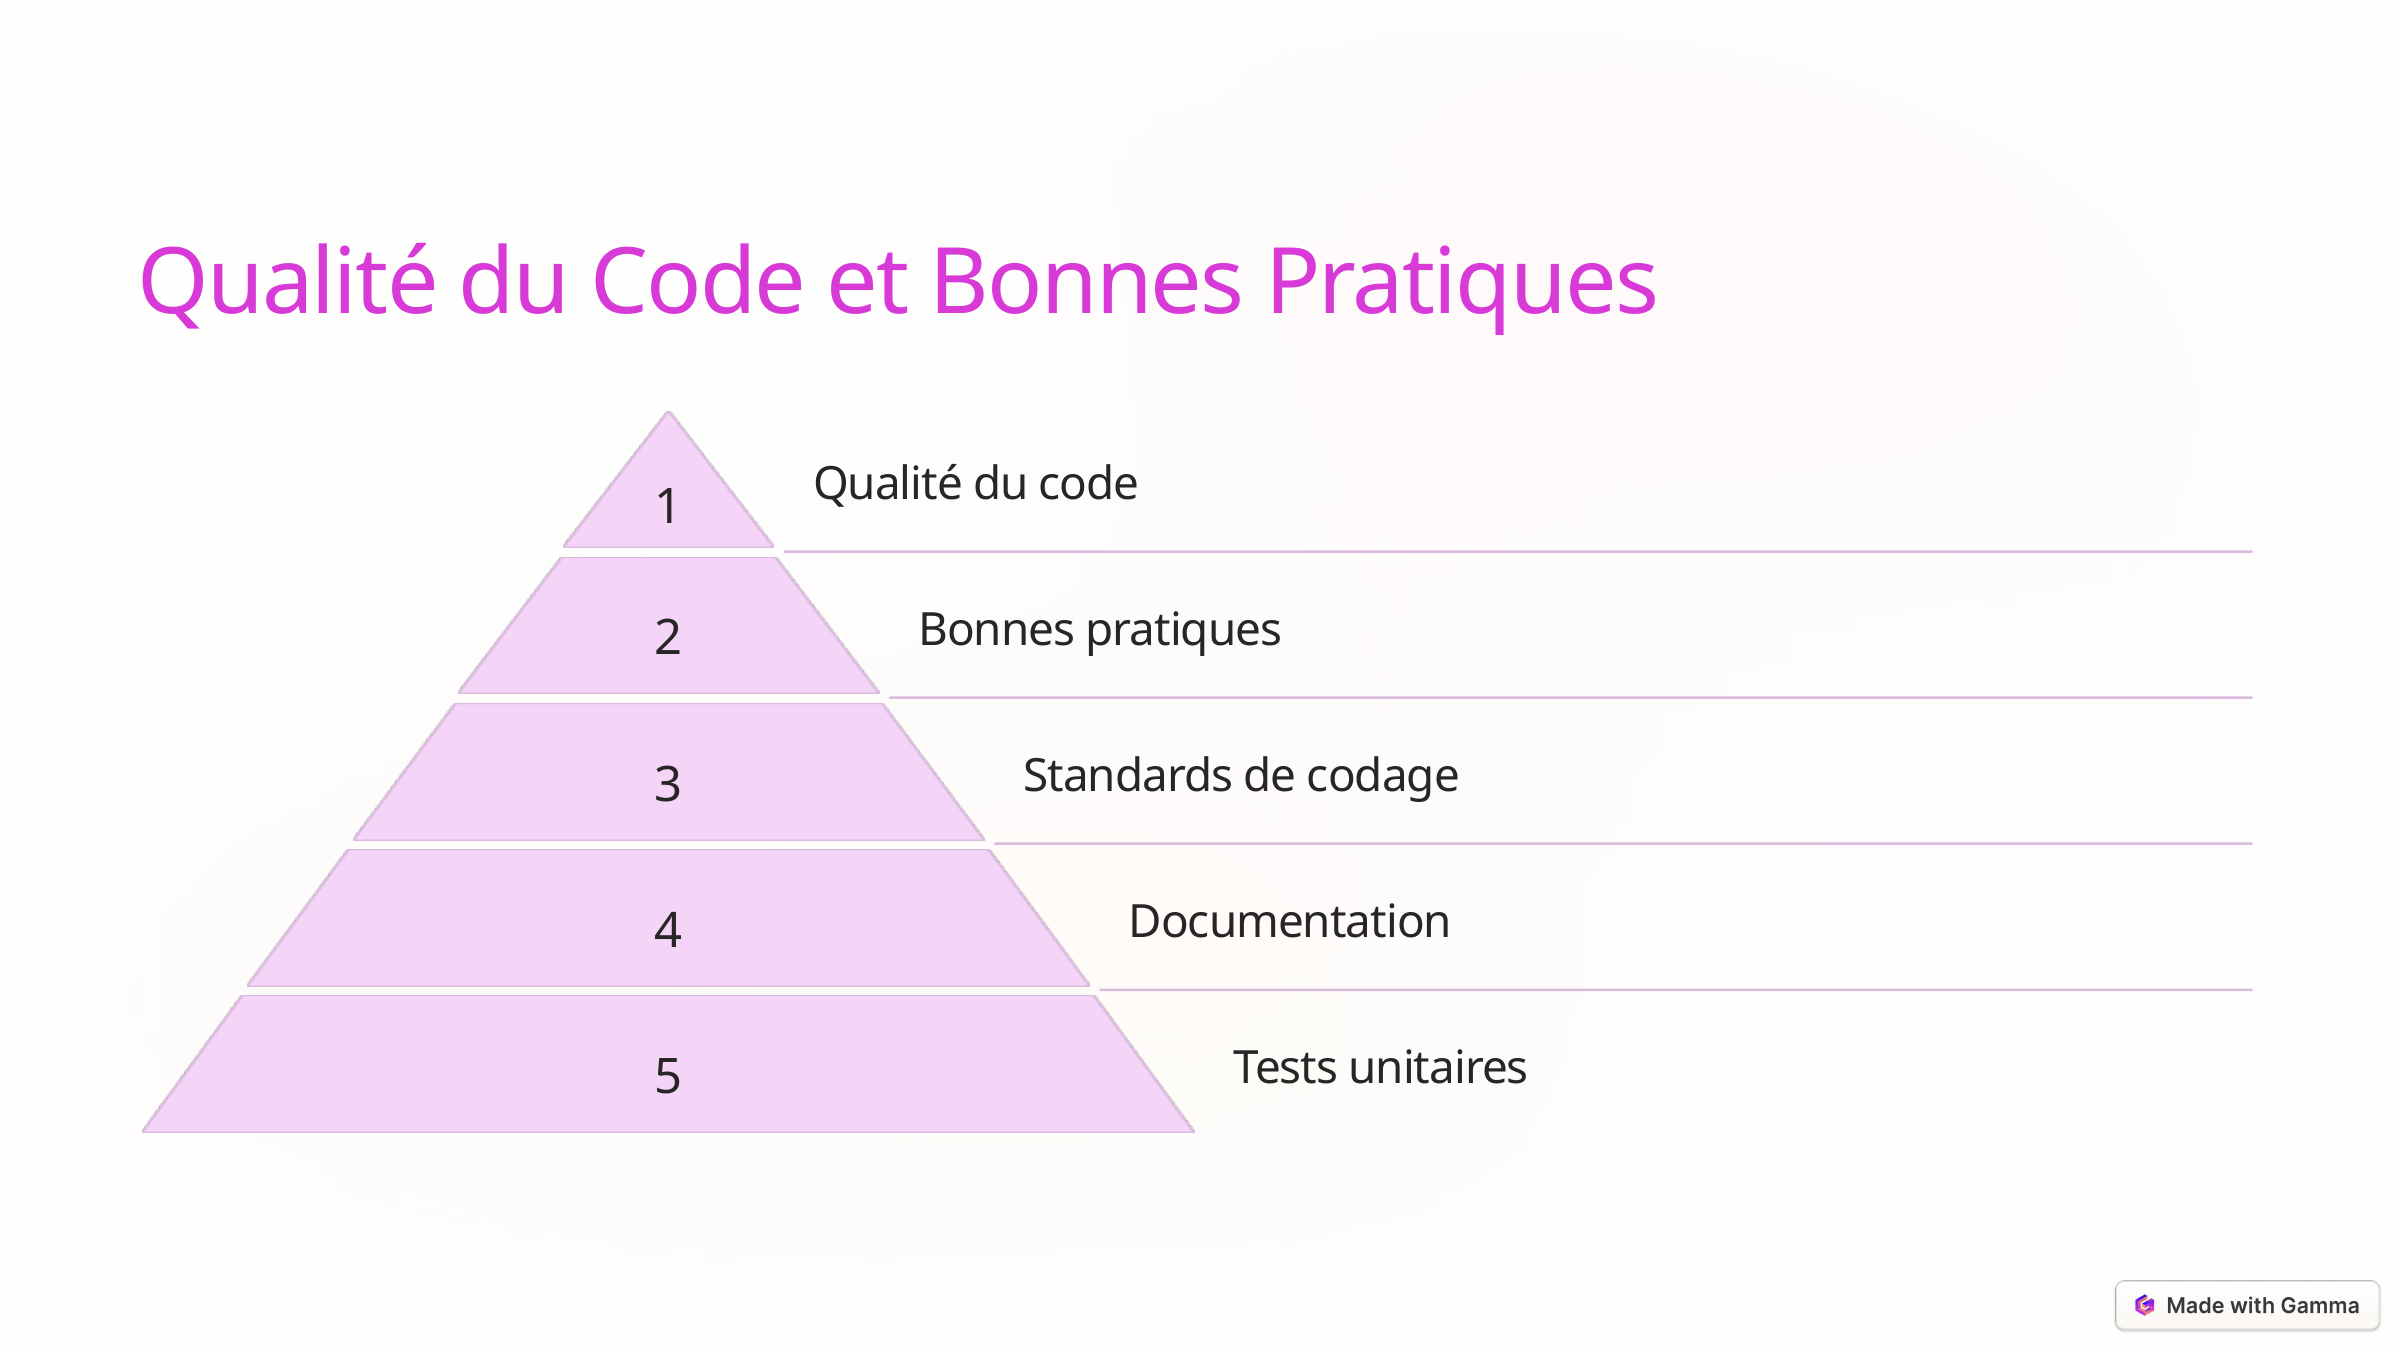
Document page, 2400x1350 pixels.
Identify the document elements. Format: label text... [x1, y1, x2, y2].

text_box [1099, 988, 2253, 992]
text_box Tests unitaires [1233, 1035, 1524, 1093]
picture [458, 557, 880, 695]
text_box Bonnes pratiques [918, 597, 1269, 655]
text_box Documentation [1128, 889, 1443, 947]
picture [142, 995, 1195, 1133]
text_box Qualité du code [813, 451, 1126, 509]
picture [563, 411, 774, 549]
text_box Qualité du Code et Bonnes Pratiques [137, 217, 1589, 334]
text_box Standards de codage [1023, 743, 1433, 801]
picture [353, 703, 985, 841]
picture [247, 849, 1090, 987]
picture [2106, 1271, 2389, 1339]
